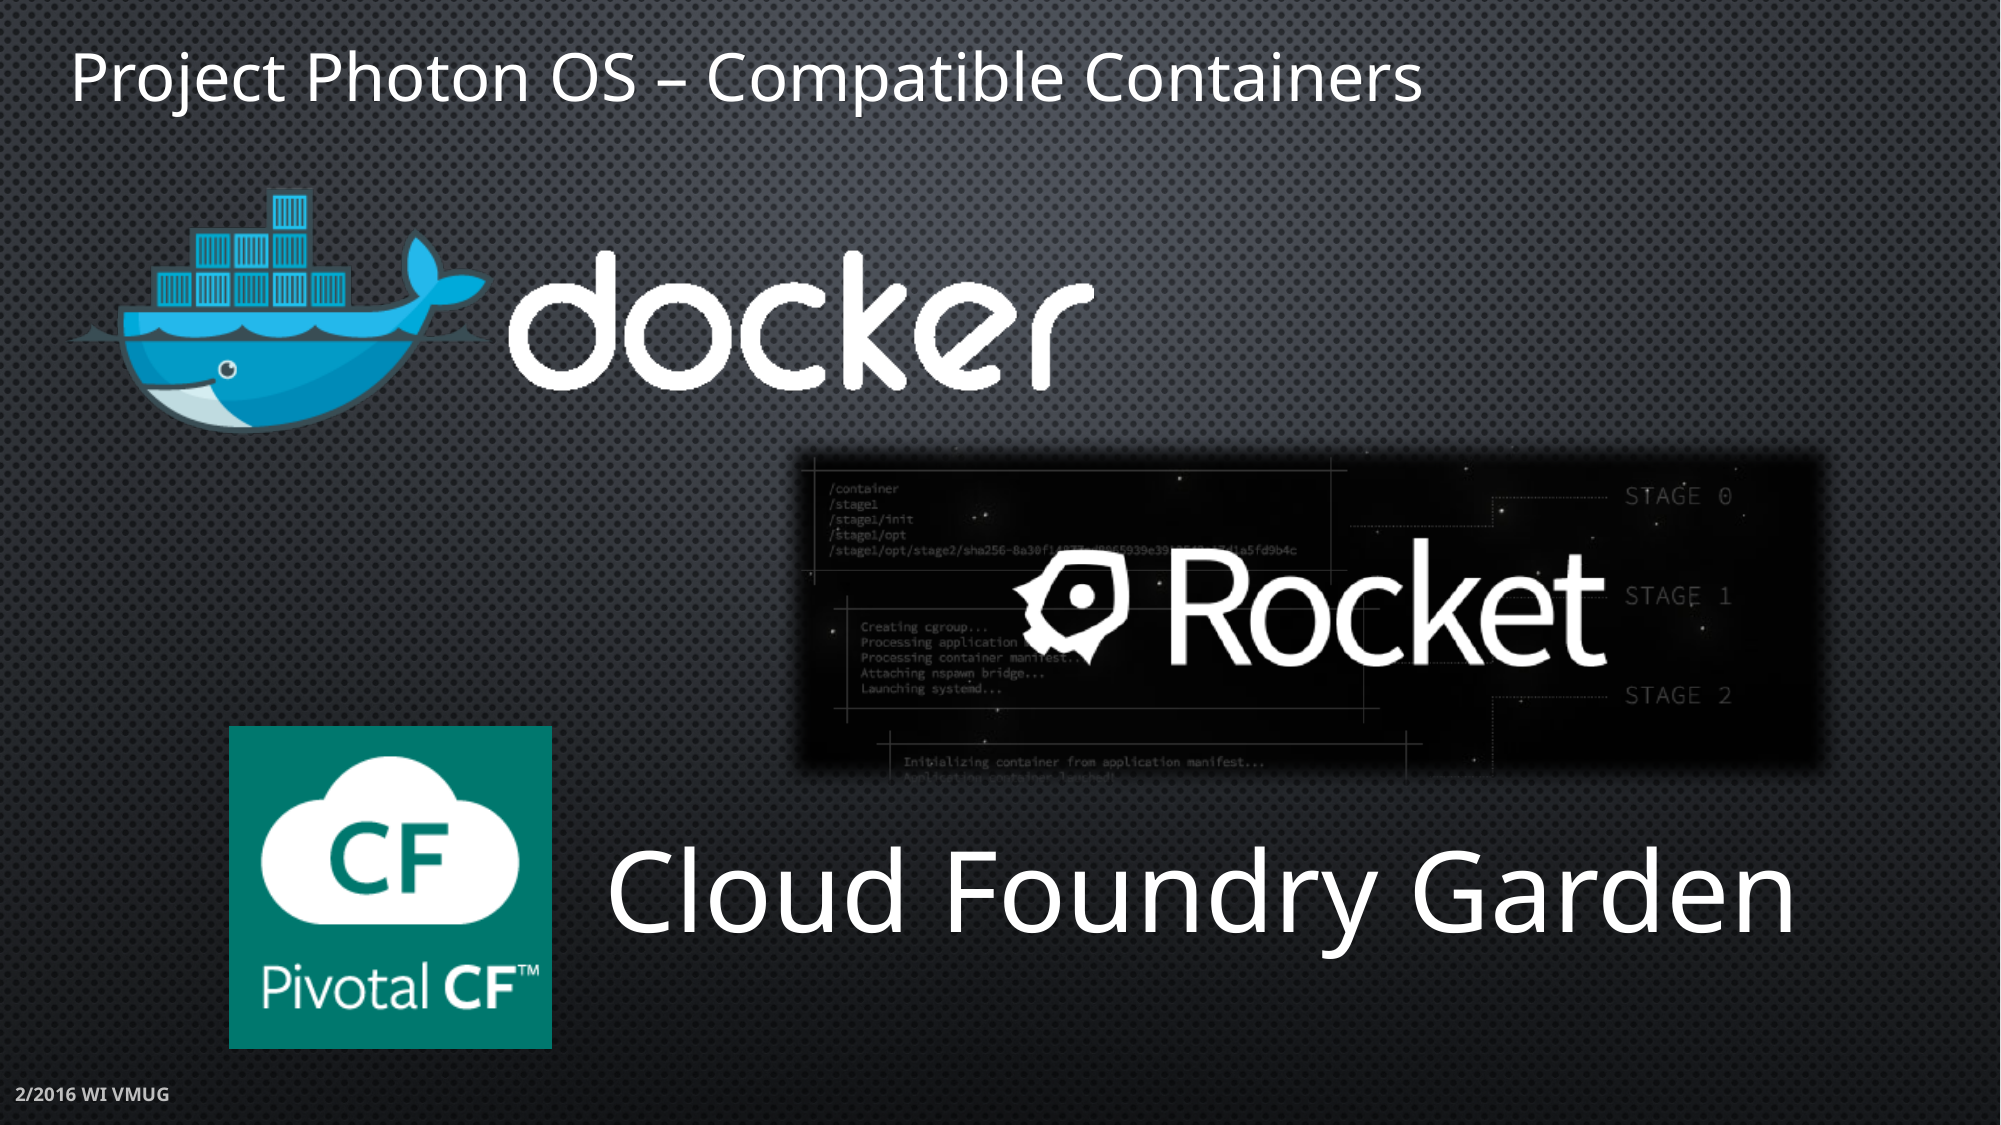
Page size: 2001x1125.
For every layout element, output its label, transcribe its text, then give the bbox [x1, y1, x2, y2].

picture [65, 140, 1843, 790]
text_box Project Photon OS – Compatible Containers [54, 27, 1442, 122]
footer 2/2016 WI VMUG [0, 1065, 1238, 1125]
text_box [228, 726, 1854, 1050]
